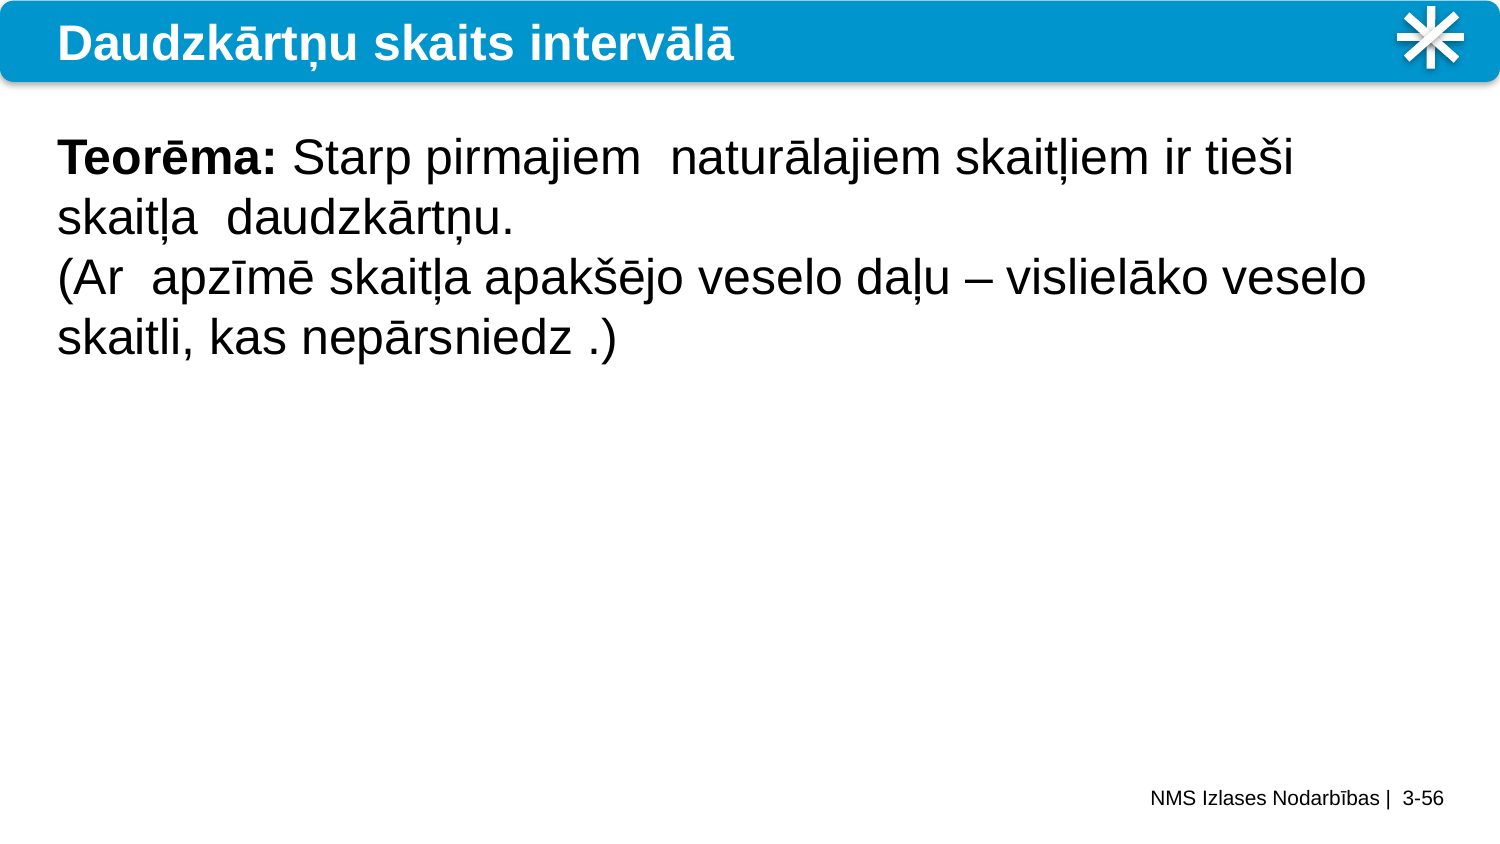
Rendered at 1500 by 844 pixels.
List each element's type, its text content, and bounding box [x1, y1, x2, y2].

title Daudzkārtņu skaits intervālā [56, 10, 1307, 73]
